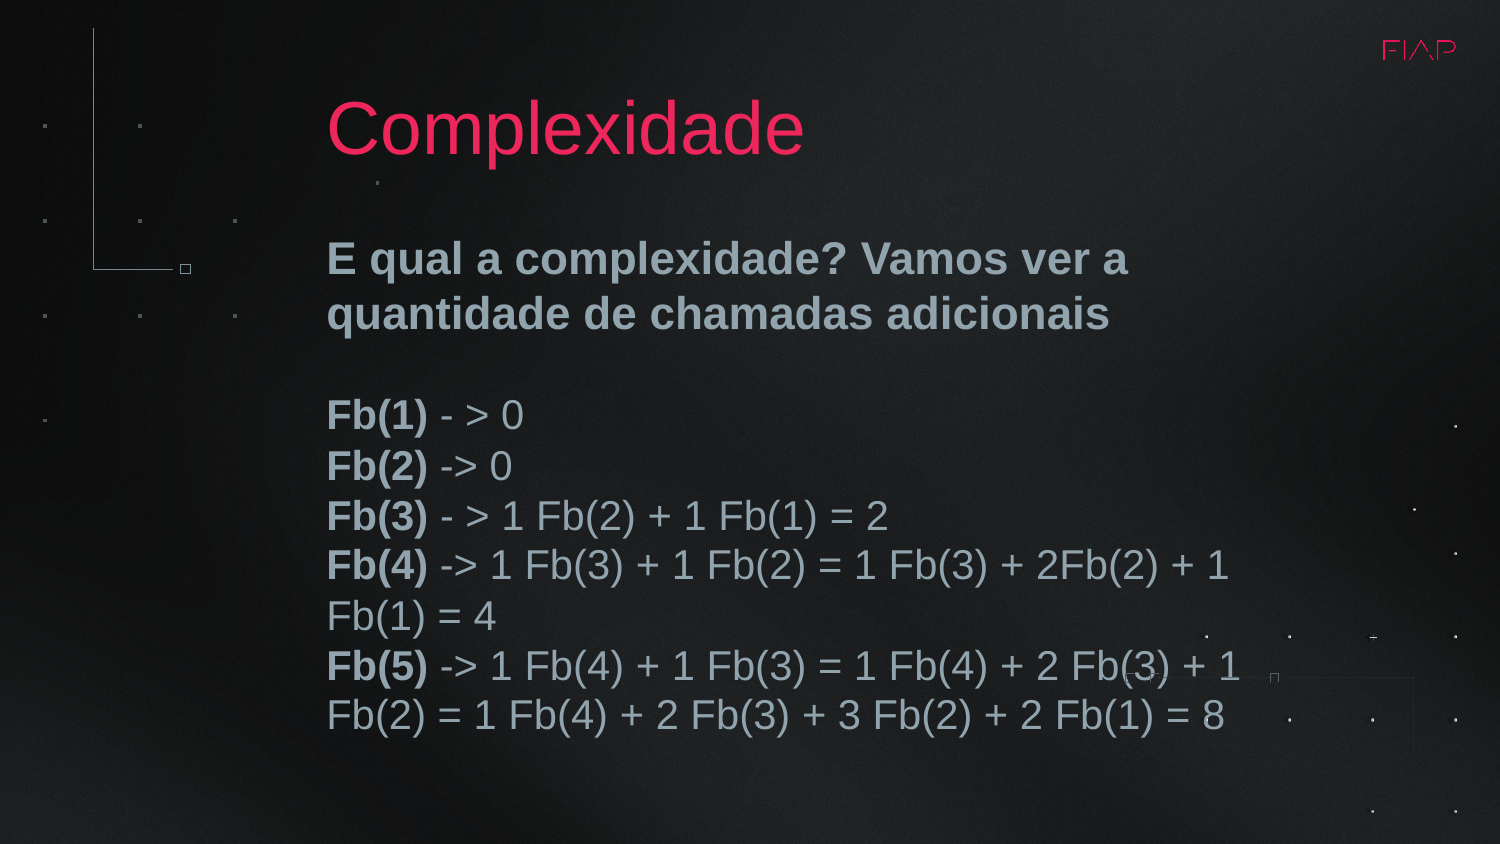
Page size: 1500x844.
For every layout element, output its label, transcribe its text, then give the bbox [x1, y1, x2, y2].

text_box E qual a complexidade? Vamos ver a quantidade de chamadas adicionais Fb(1) - > 0 Fb(2) -> 0 Fb(3) - > 1 Fb(2) + 1 Fb(1) = 2 Fb(4) -> 1 Fb(3) + 1 Fb(2) = 1 Fb(3) + 2Fb(2) + 1 Fb(1) = 4 Fb(5) -> 1 Fb(4) + 1 Fb(3) = 1 Fb(4) + 2 Fb(3) + 1 Fb(2) = 1 Fb(4) + 2 Fb(3) + 3 Fb(2) + 2 Fb(1) = 8 [311, 220, 1292, 796]
picture [0, 0, 1500, 844]
text_box Complexidade [383, 72, 1126, 177]
